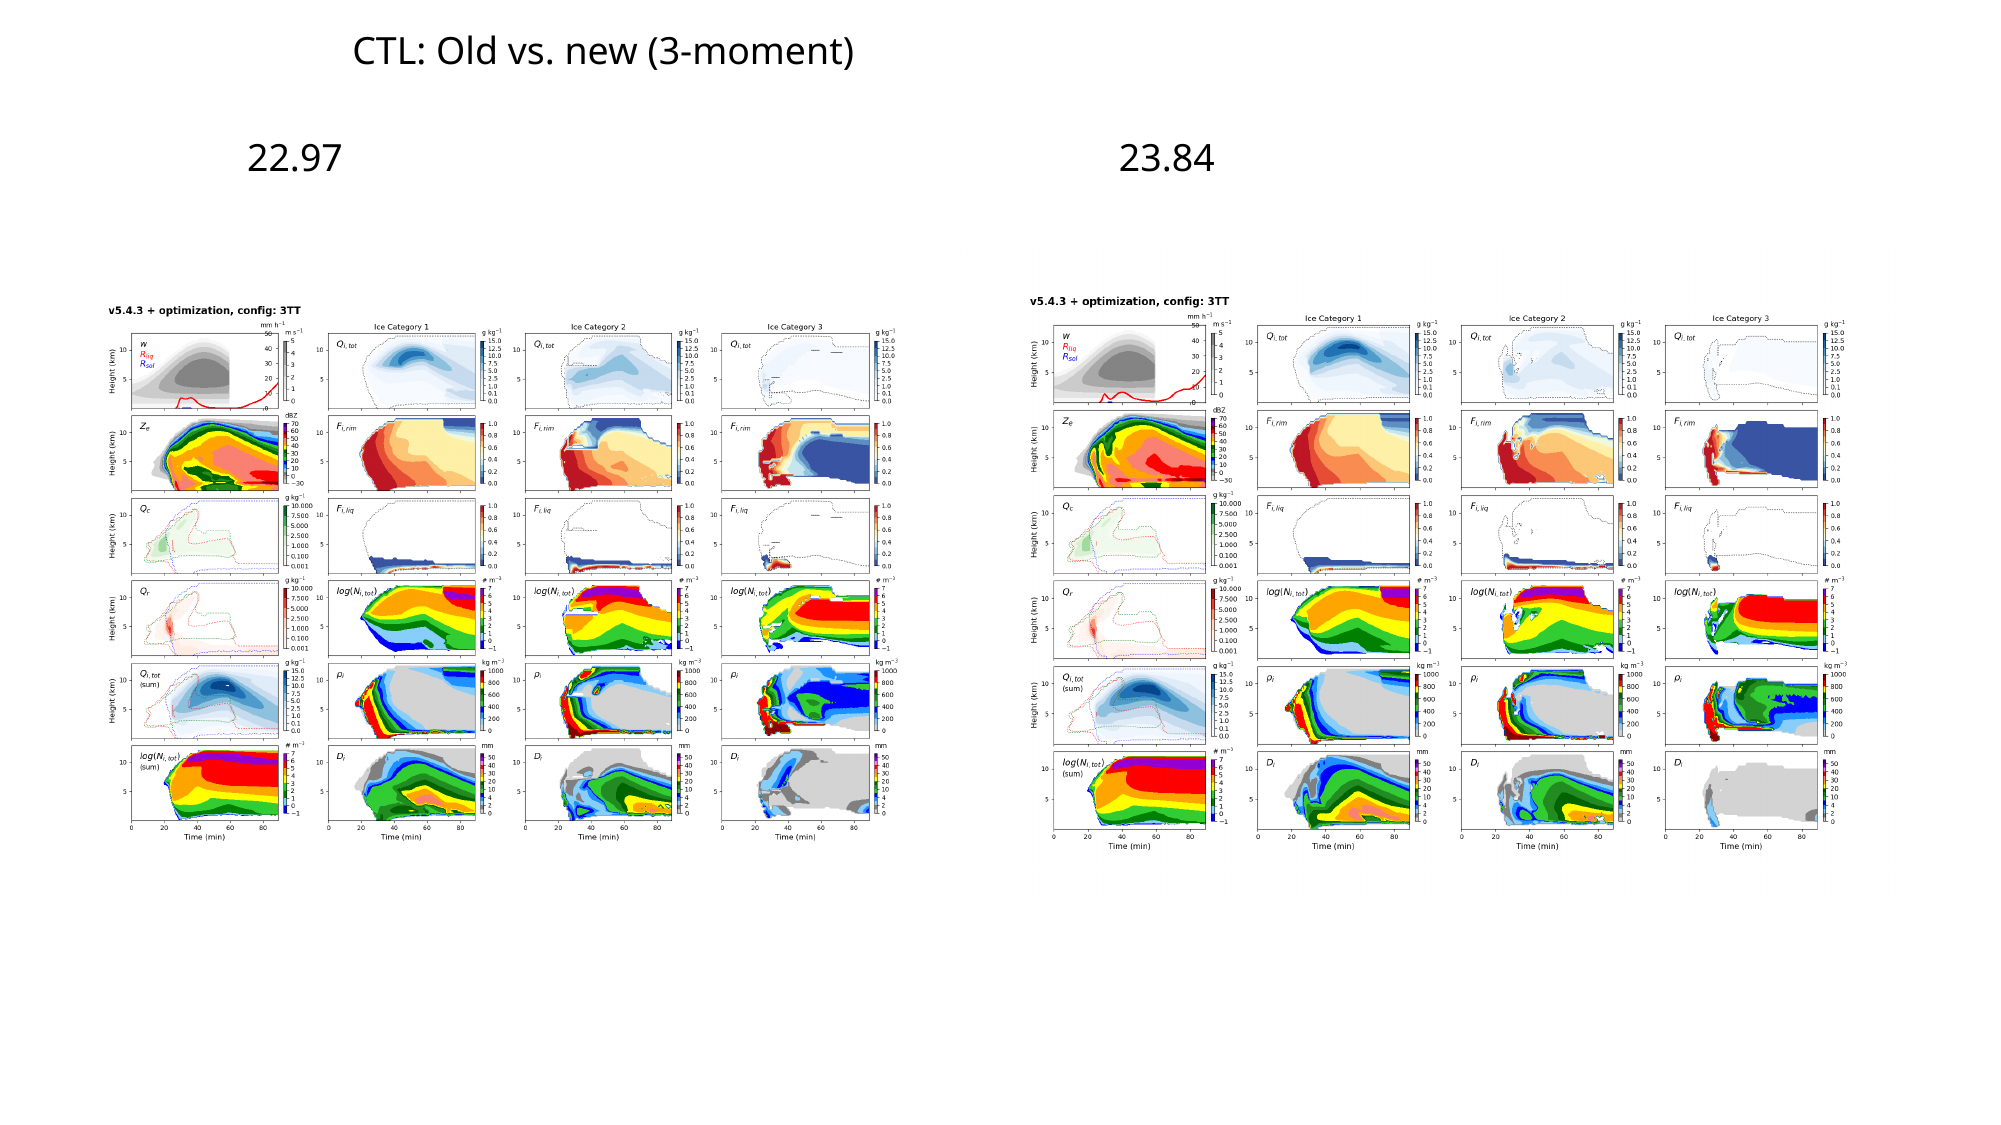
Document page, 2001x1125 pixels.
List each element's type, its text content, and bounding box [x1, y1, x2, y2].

text_box CTL: Old vs. new (3-moment) [337, 19, 1246, 80]
text_box 23.84 [1104, 126, 1387, 186]
text_box 22.97 [232, 126, 515, 186]
picture [6, 245, 1954, 901]
